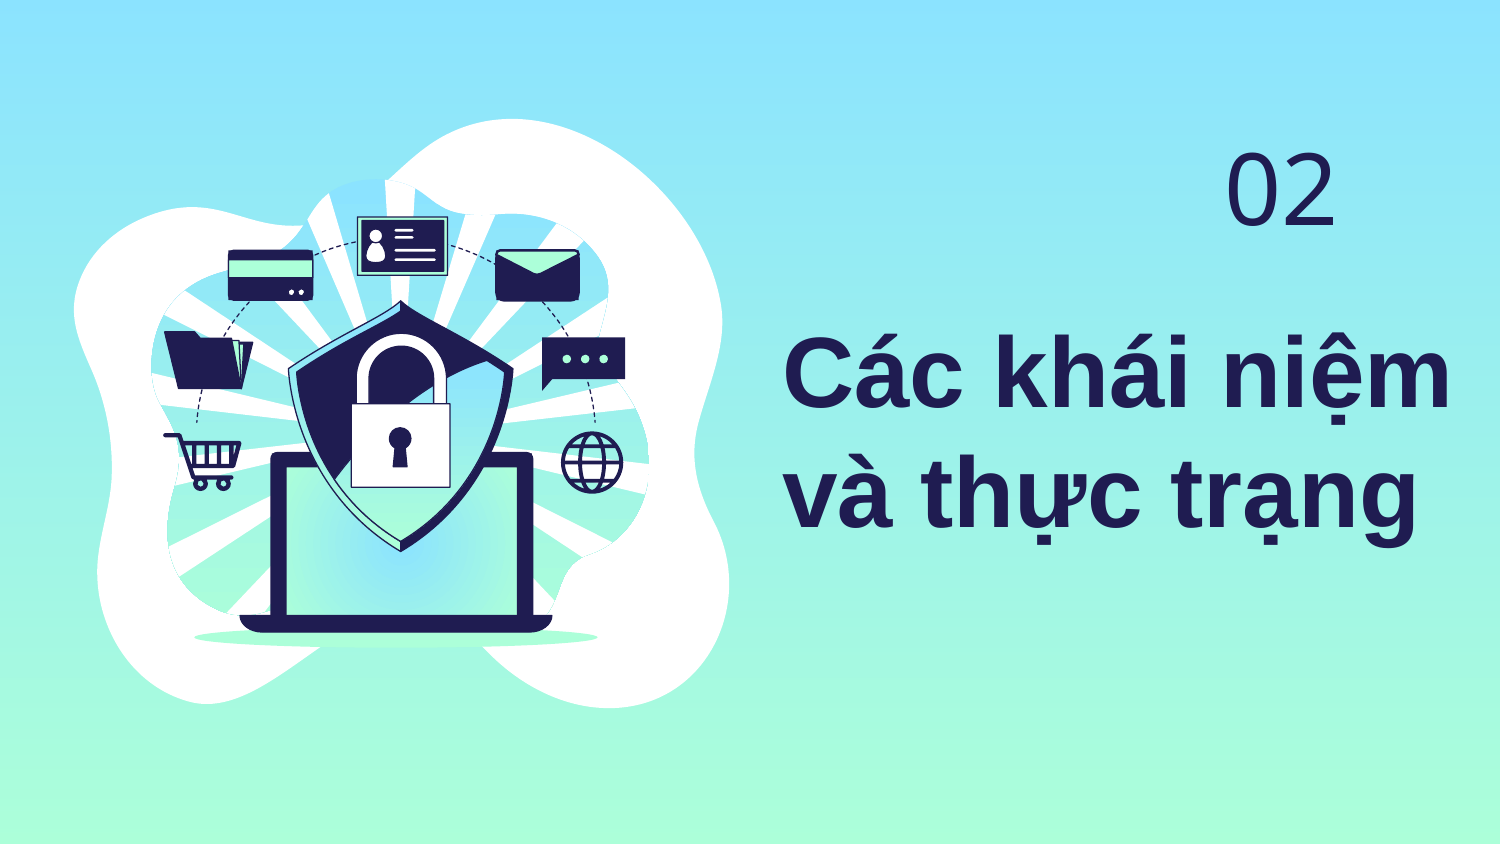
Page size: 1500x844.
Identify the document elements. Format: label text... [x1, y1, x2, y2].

text_box [391, 118, 648, 177]
text_box [73, 219, 310, 704]
text_box Các khái niệm và thực trạng [767, 290, 1471, 565]
text_box [490, 196, 730, 709]
title 02 [918, 129, 1355, 260]
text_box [145, 178, 661, 648]
